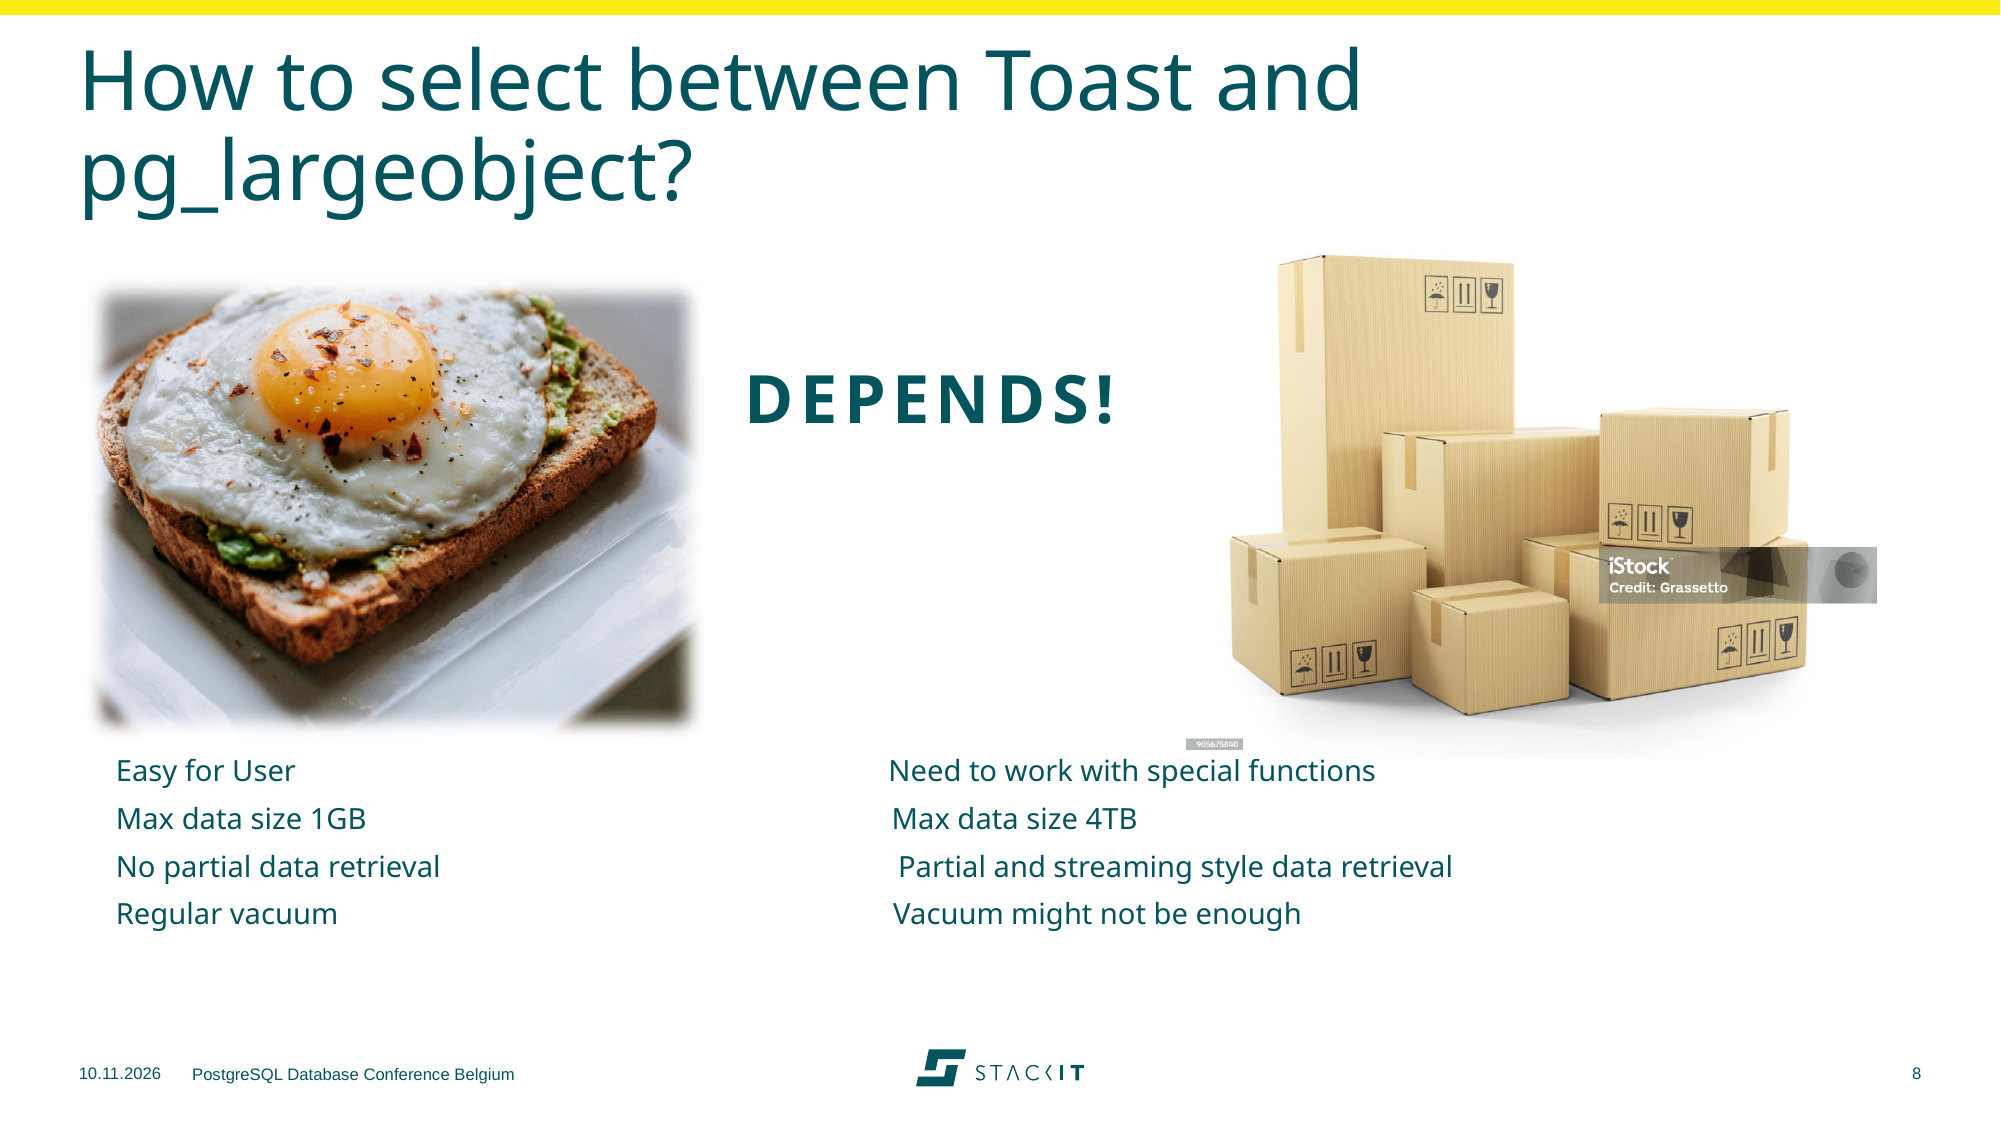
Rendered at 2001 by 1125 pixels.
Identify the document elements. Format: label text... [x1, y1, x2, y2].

picture [85, 276, 705, 740]
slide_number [78, 1064, 169, 1084]
slide_number 8 [1838, 1064, 1922, 1084]
list Easy for User Need to work with special functions Max data size 1GB Max data size 4TB No partial data retrieval Partial and streaming style data retrieval Regular vacuum Vacuum might not be enough [85, 276, 1818, 1040]
subtitle DEPENDS! [744, 276, 1186, 398]
picture [1186, 207, 1877, 759]
footer PostgreSQL Database Conference Belgium [192, 1063, 772, 1085]
title How to select between Toast and pg_largeobject? [78, 36, 1922, 219]
